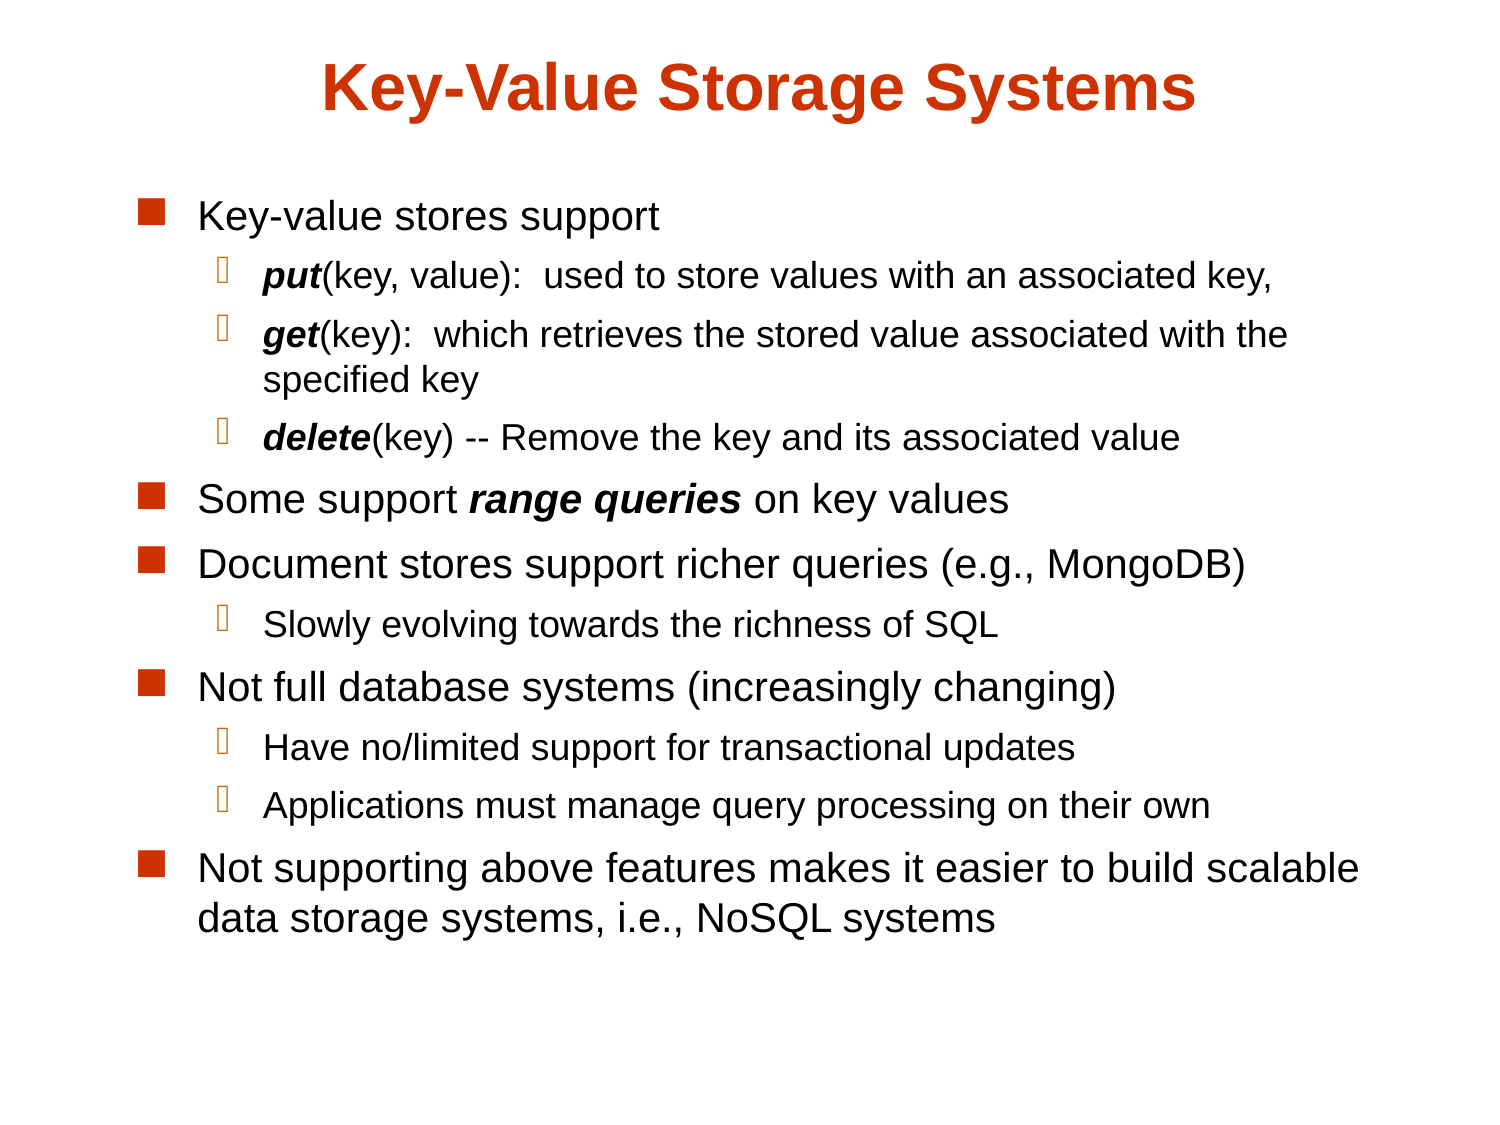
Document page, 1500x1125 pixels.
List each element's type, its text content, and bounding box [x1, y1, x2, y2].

list Key-value stores support put(key, value): used to store values with an associated key, get(key): which retrieves the stored value associated with the specified key delete(key) -- Remove the key and its associated value Some support range queries on key values Document stores support richer queries (e.g., MongoDB) Slowly evolving towards the richness of SQL Not full database systems (increasingly changing) Have no/limited support for transactional updates Applications must manage query processing on their own Not supporting above features makes it easier to build scalable data storage systems, i.e., NoSQL systems [126, 180, 1381, 984]
title Key-Value Storage Systems [97, 30, 1423, 132]
